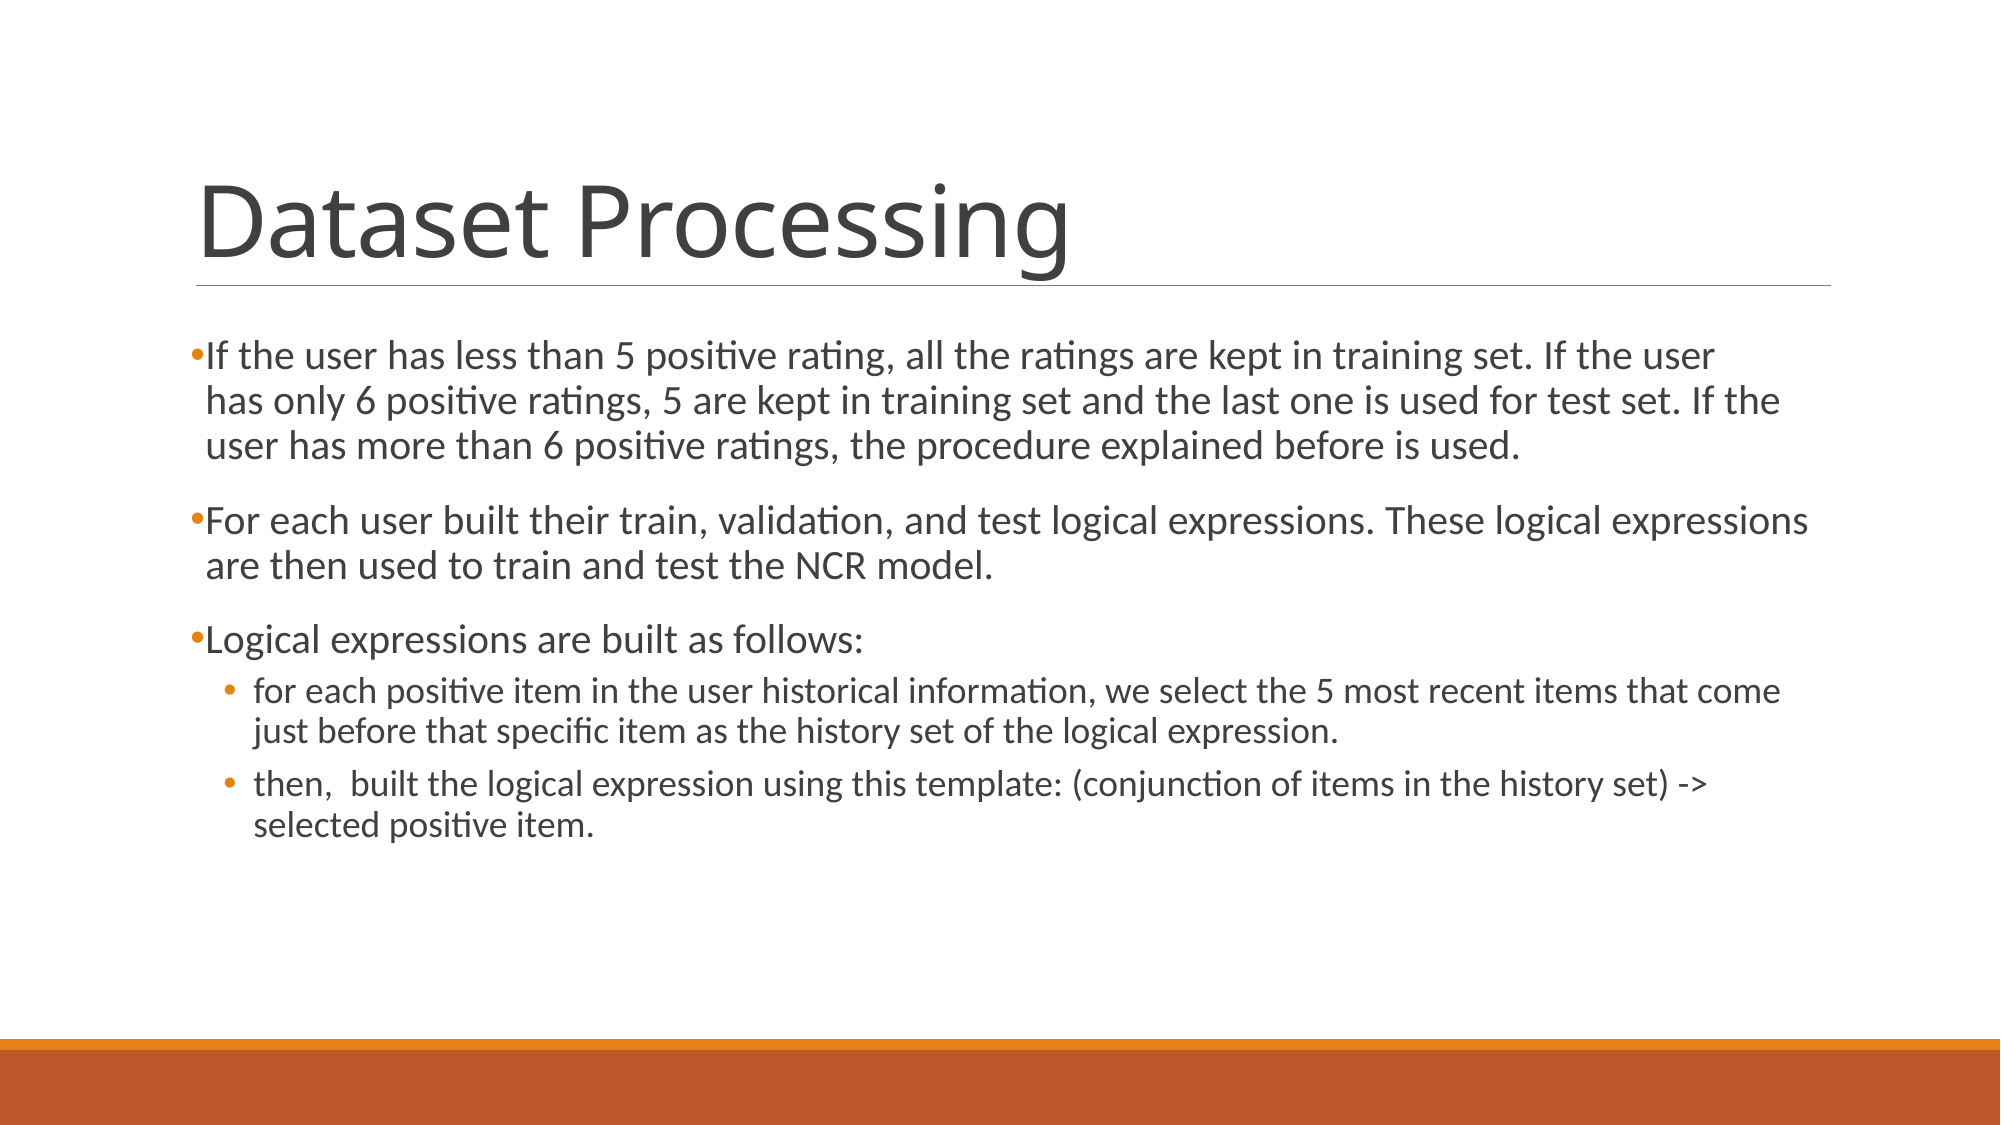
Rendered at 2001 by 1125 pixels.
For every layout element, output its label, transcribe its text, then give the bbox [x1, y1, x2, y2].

list If the user has less than 5 positive rating, all the ratings are kept in training set. If the user has only 6 positive ratings, 5 are kept in training set and the last one is used for test set. If the user has more than 6 positive ratings, the procedure explained before is used. For each user built their train, validation, and test logical expressions. These logical expressions are then used to train and test the NCR model. Logical expressions are built as follows: for each positive item in the user historical information, we select the 5 most recent items that come just before that specific item as the history set of the logical expression. then, built the logical expression using this template: (conjunction of items in the history set) -> selected positive item. [190, 247, 1841, 911]
title Dataset Processing [180, 47, 1830, 285]
